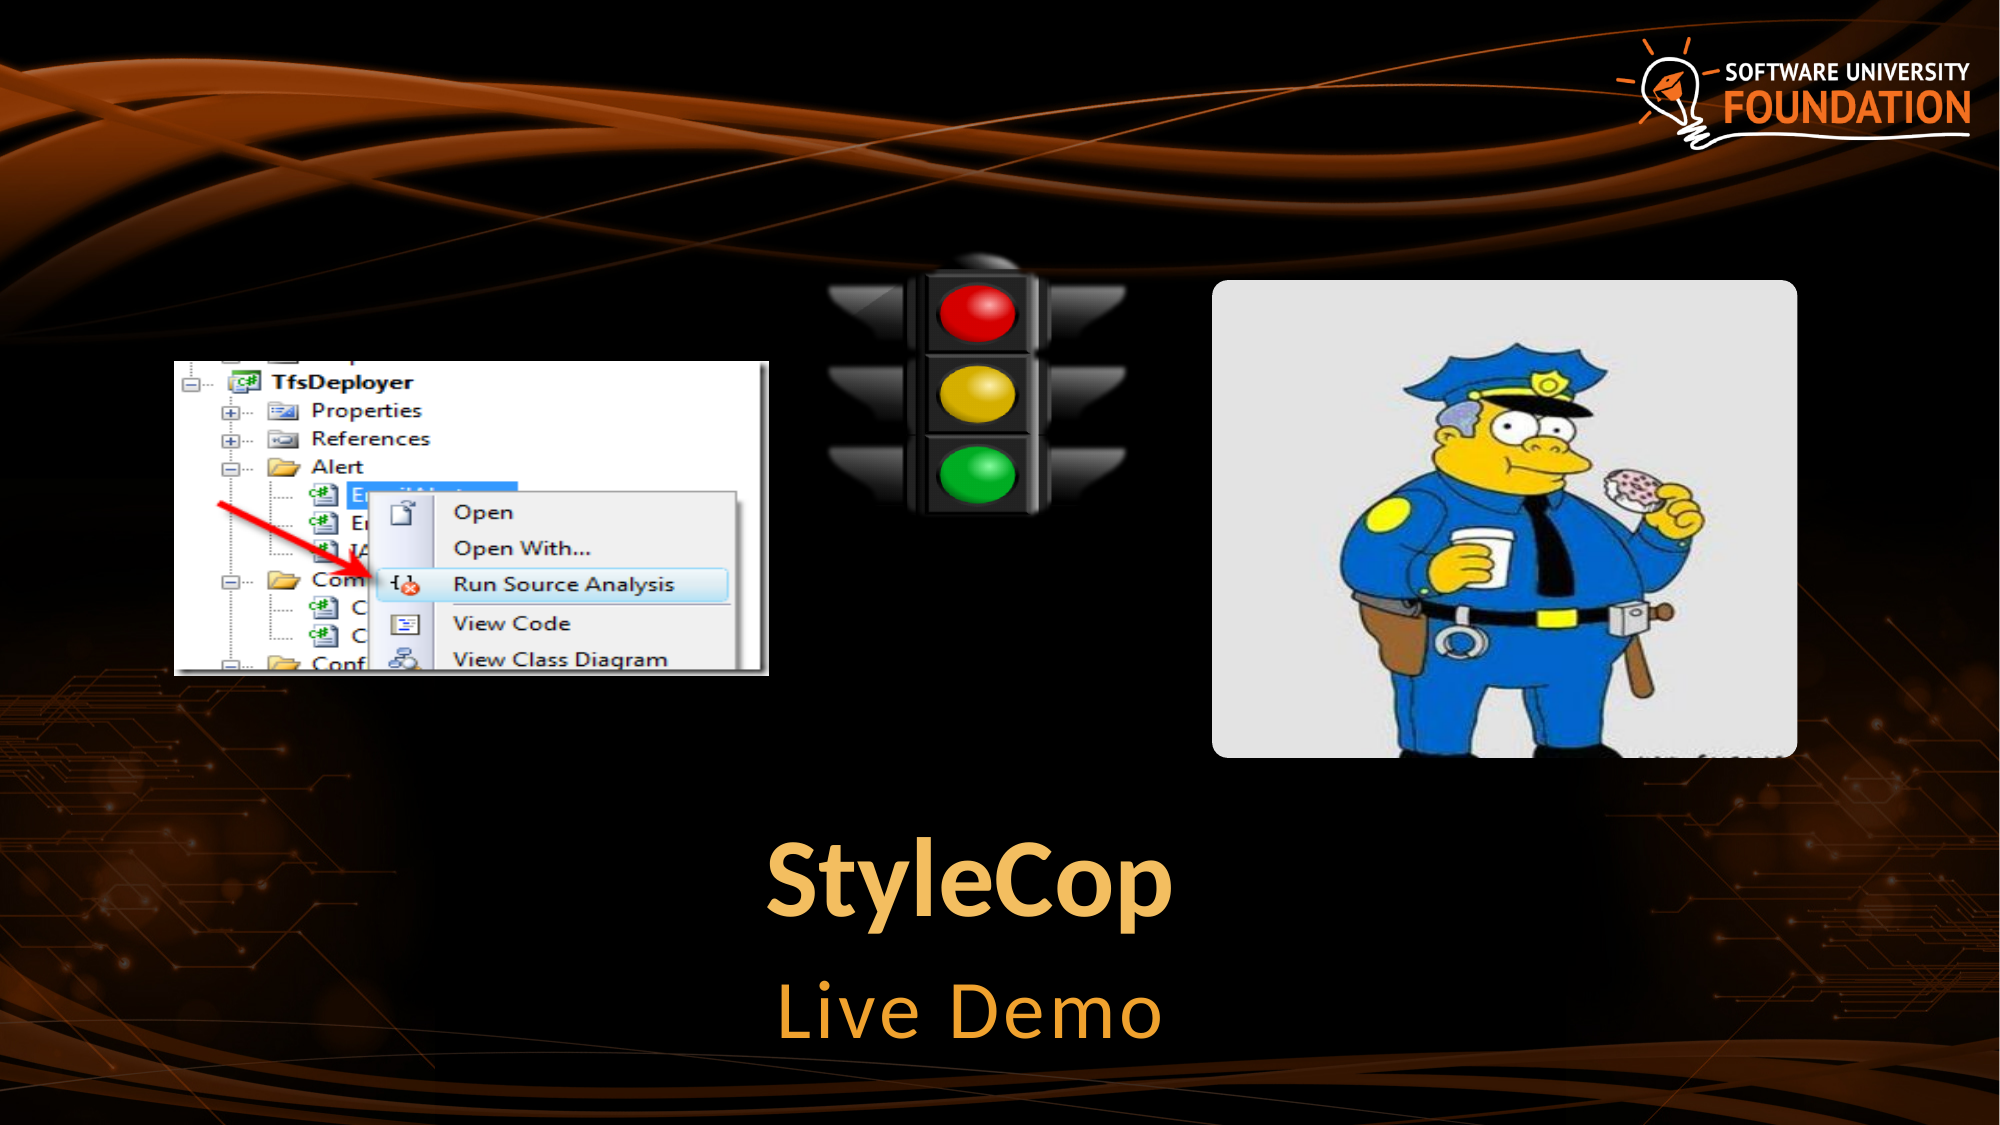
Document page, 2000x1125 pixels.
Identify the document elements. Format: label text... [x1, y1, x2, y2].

title StyleCop [237, 812, 1704, 944]
picture [0, 0, 2000, 1125]
list Live Demo [237, 944, 1704, 1057]
